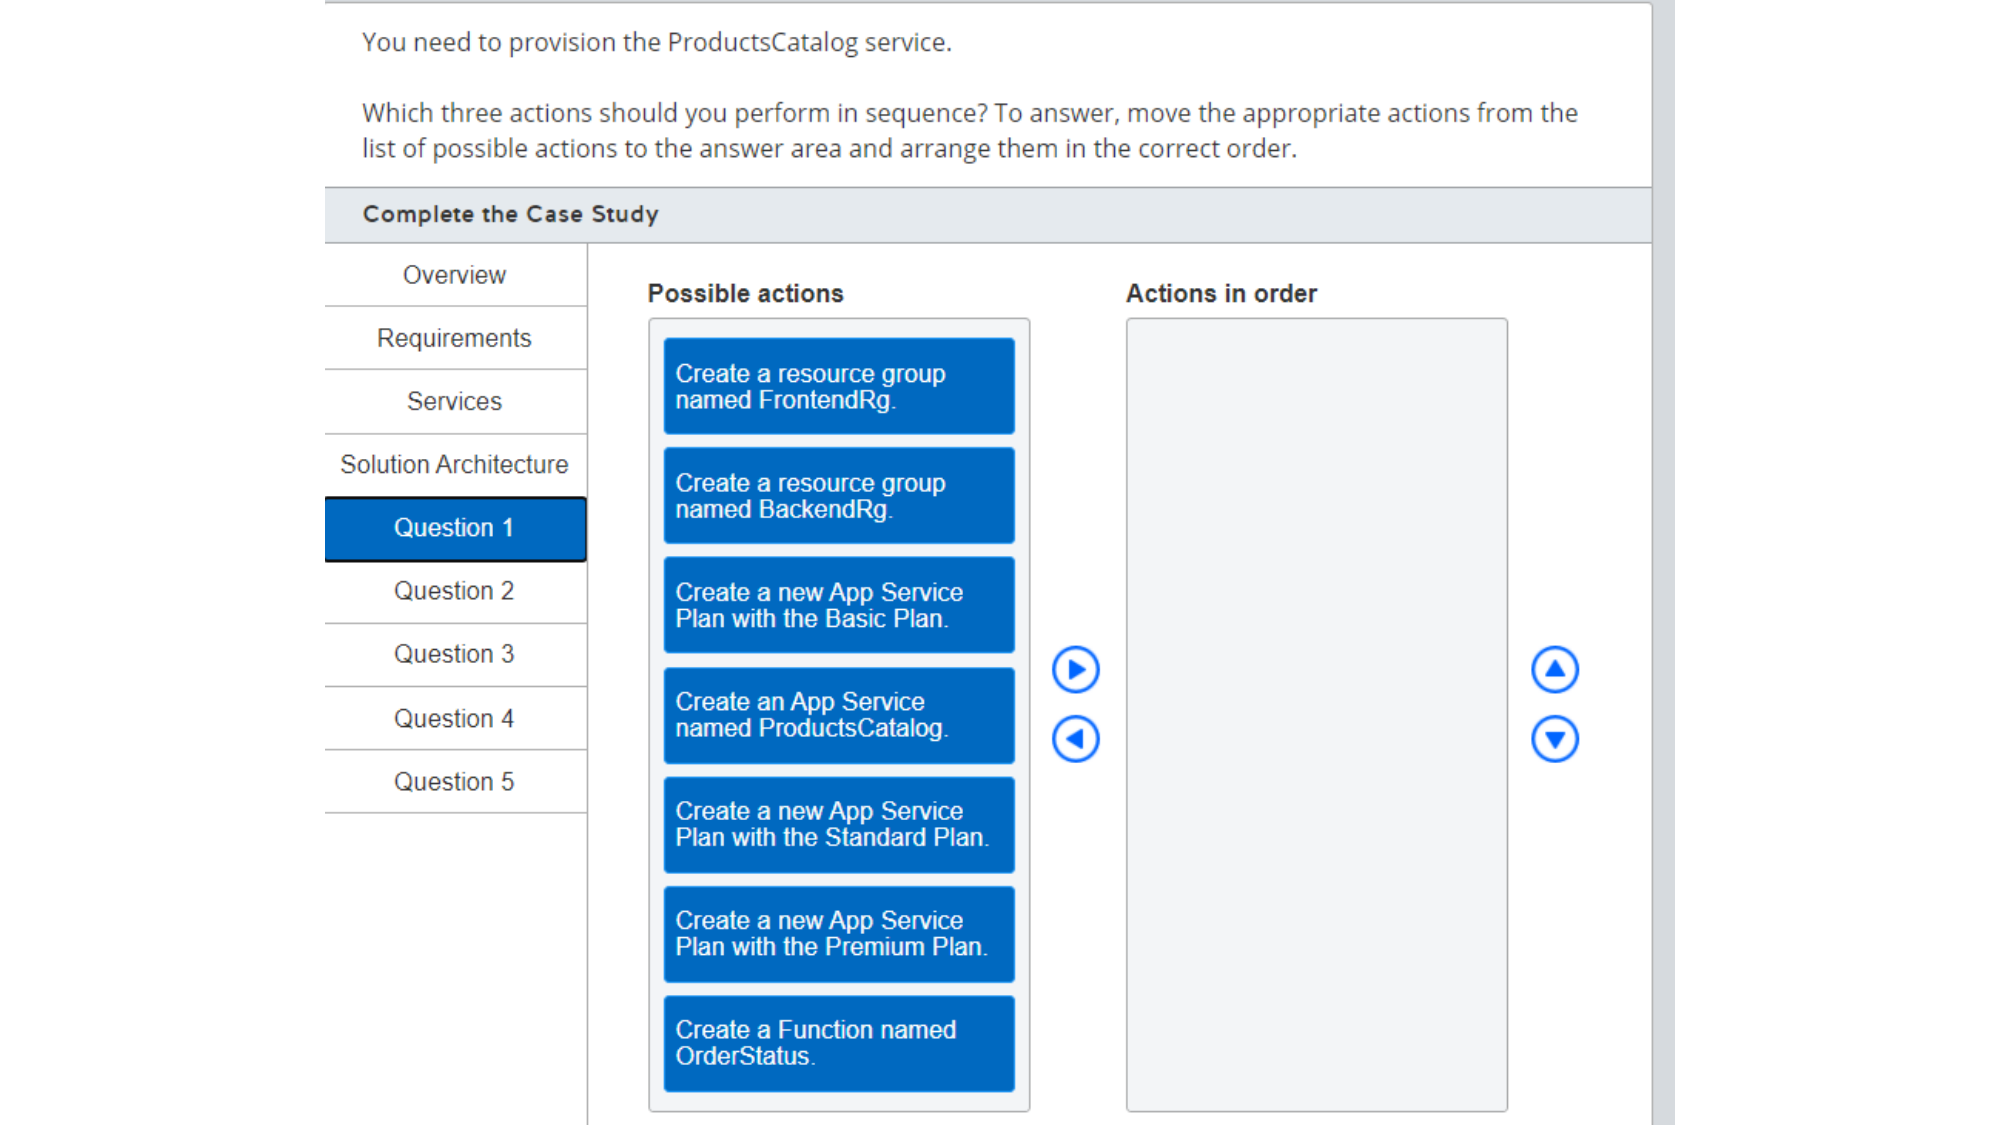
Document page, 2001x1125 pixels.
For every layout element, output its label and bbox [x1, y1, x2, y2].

picture [325, 0, 1675, 1125]
